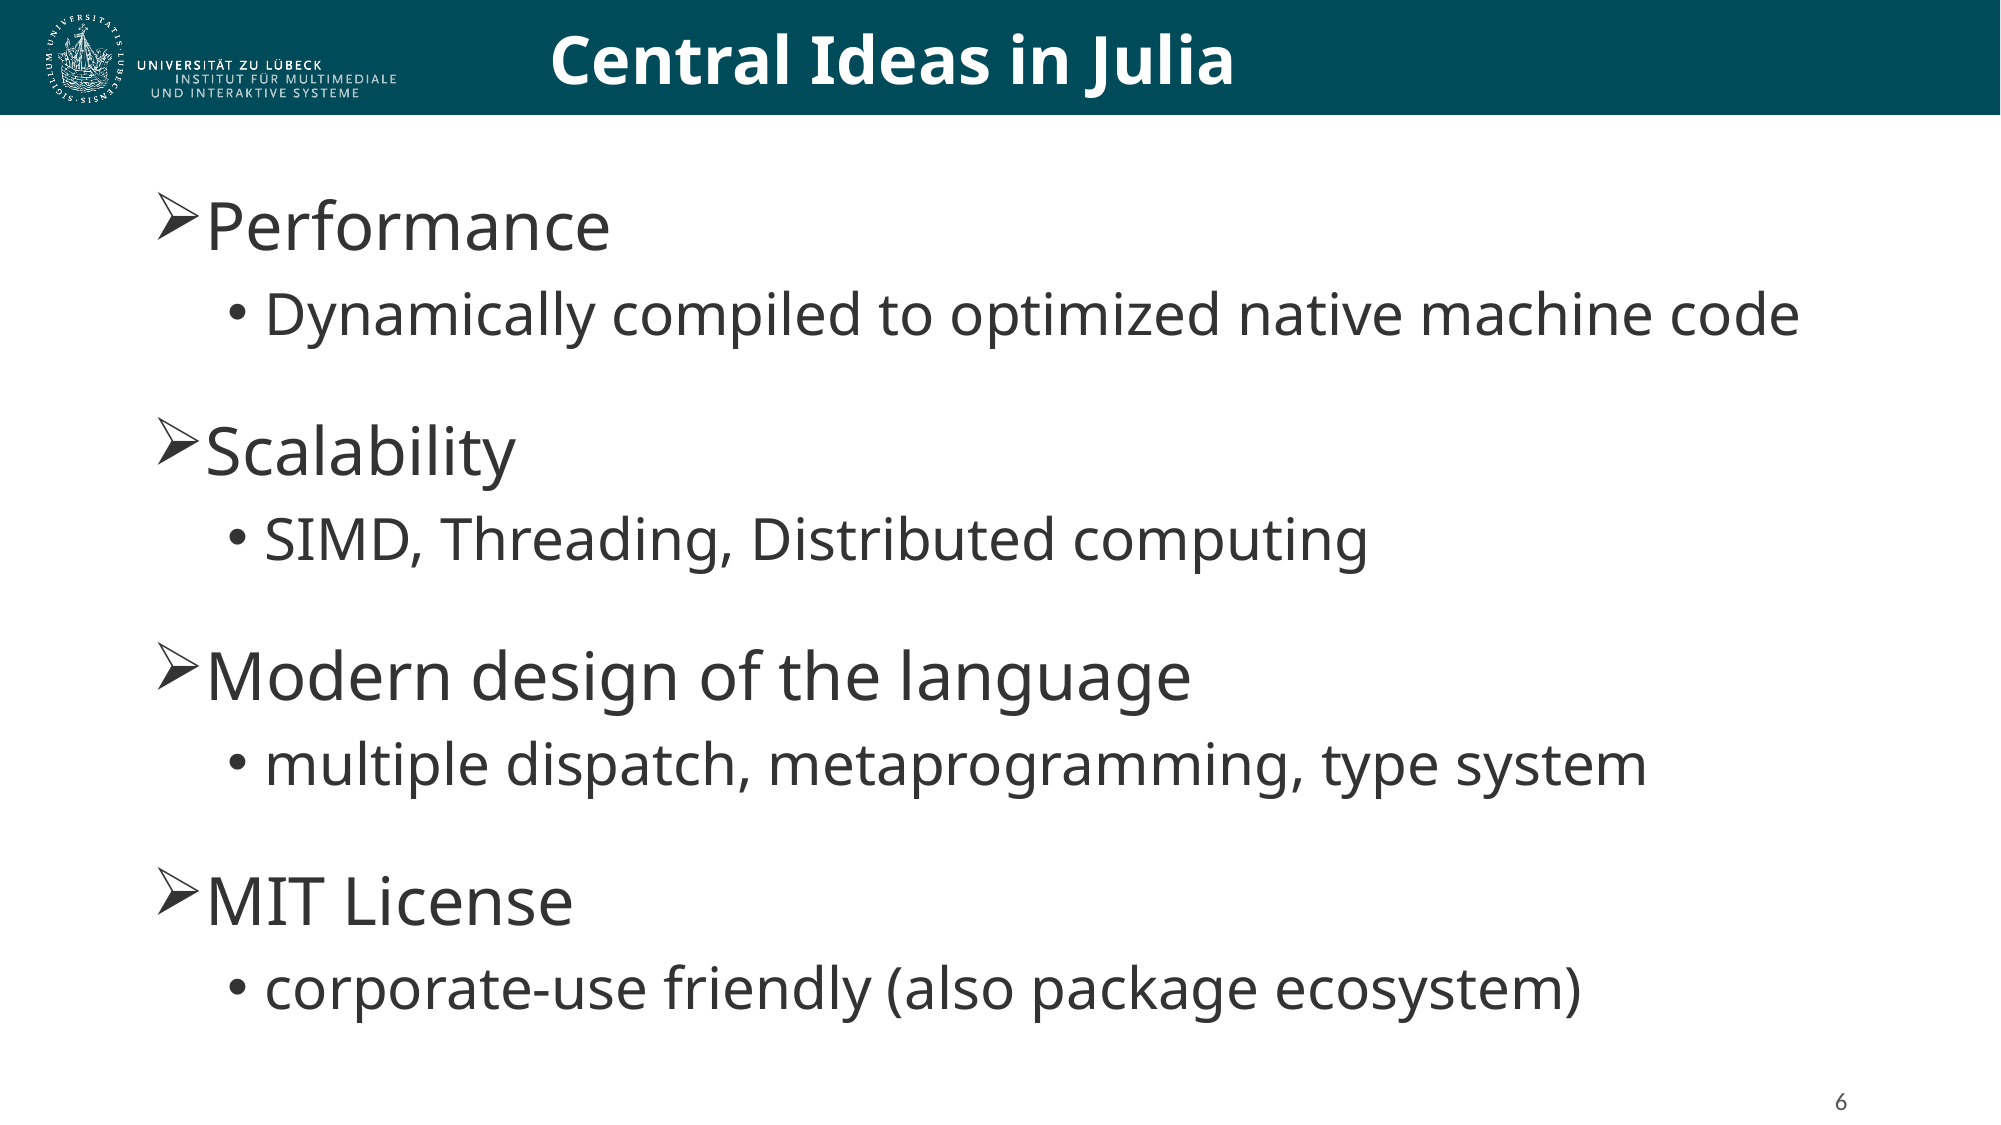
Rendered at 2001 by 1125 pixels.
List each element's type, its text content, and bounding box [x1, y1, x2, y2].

slide_number 6 [1726, 1076, 1863, 1125]
picture [46, 14, 397, 103]
list Performance Dynamically compiled to optimized native machine code Scalability SIMD, Threading, Distributed computing Modern design of the language multiple dispatch, metaprogramming, type system MIT License corporate-use friendly (also package ecosystem) [137, 176, 1863, 1049]
title Central Ideas in Julia [534, 5, 1947, 120]
